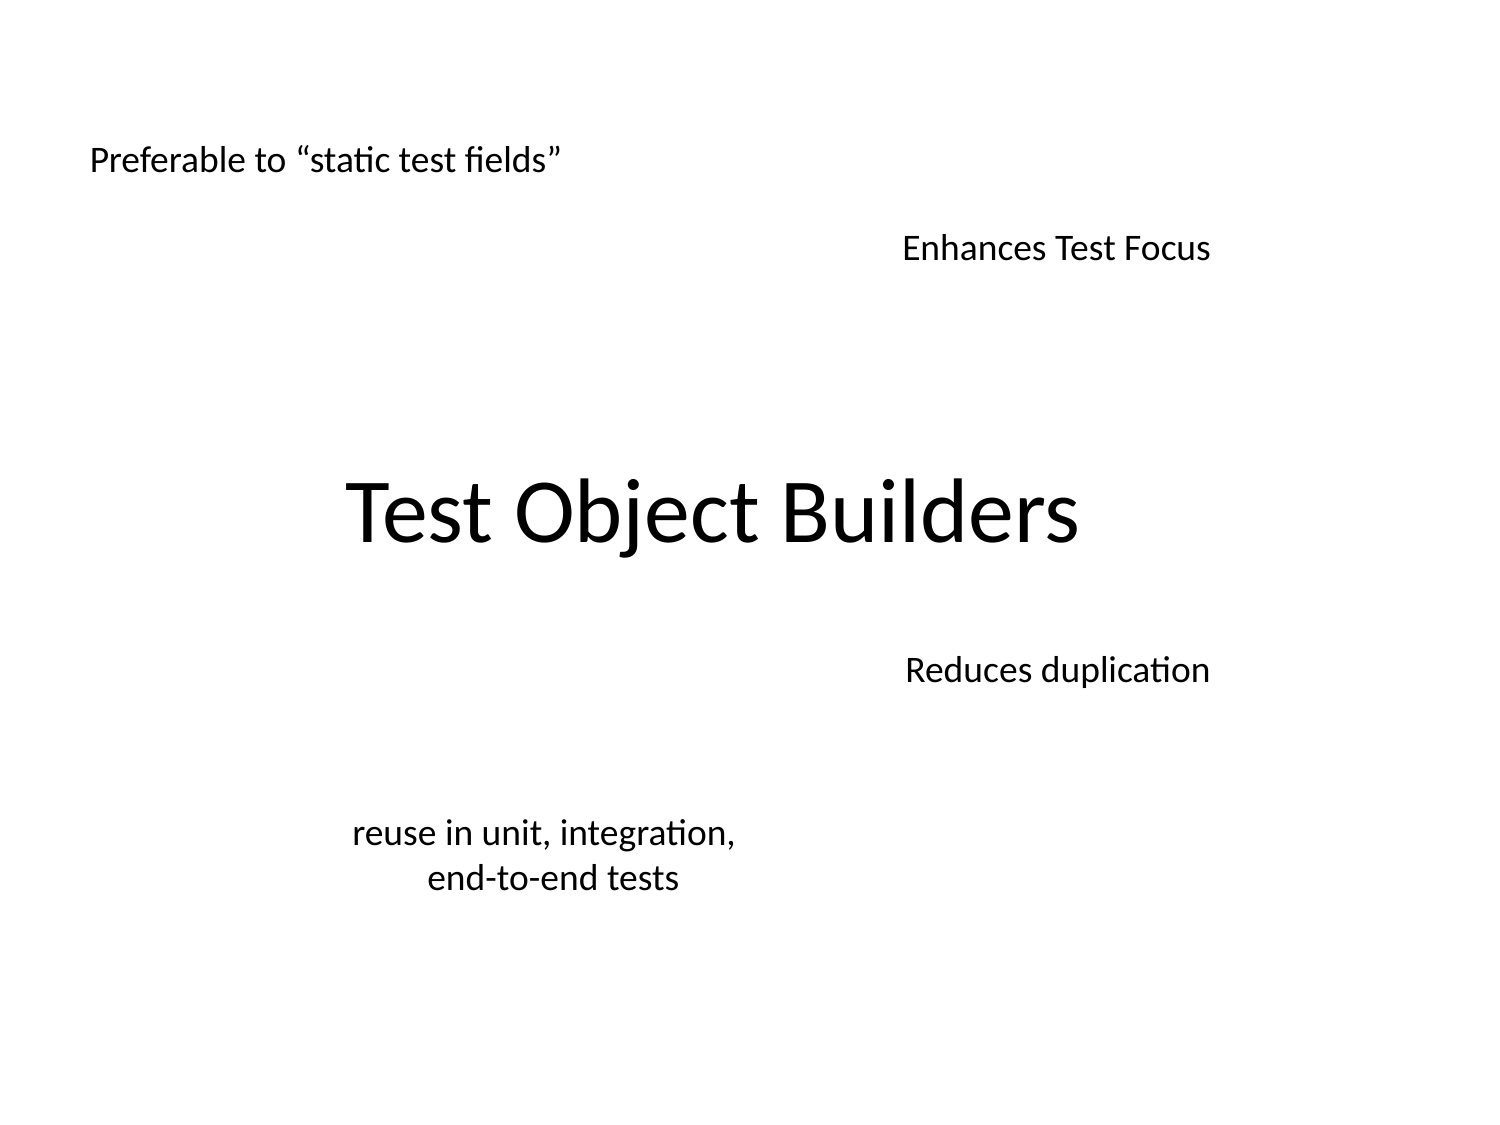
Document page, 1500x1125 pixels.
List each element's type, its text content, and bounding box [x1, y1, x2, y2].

title Test Object Builders [39, 443, 1389, 632]
text_box reuse in unit, integration, end-to-end tests [337, 800, 758, 900]
text_box Preferable to “static test fields” [75, 128, 700, 266]
text_box Reduces duplication [890, 637, 1311, 738]
text_box Enhances Test Focus [887, 215, 1308, 316]
